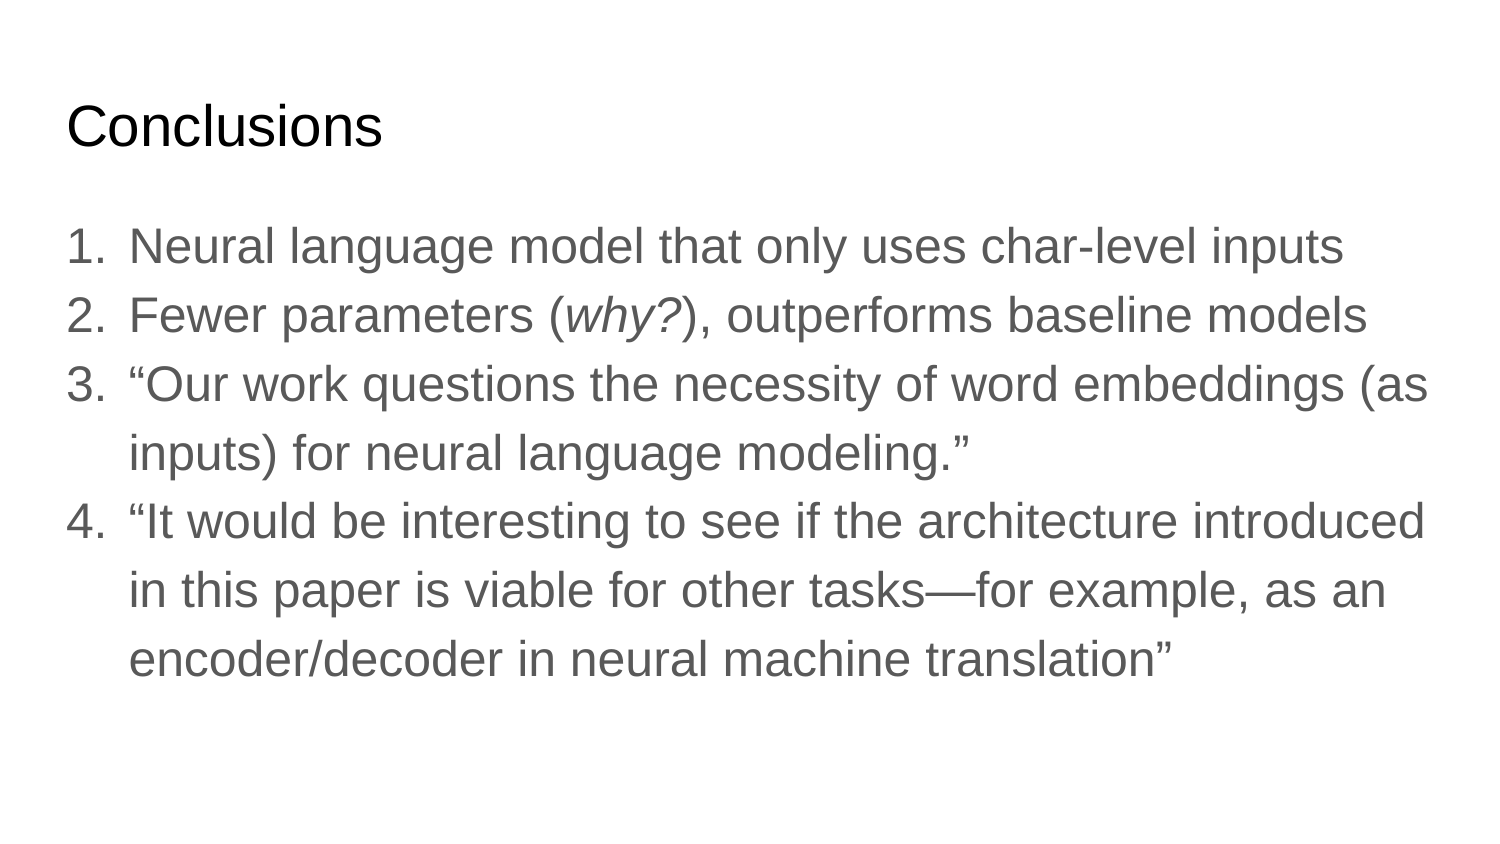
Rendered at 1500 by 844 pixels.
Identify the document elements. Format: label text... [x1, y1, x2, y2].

list Neural language model that only uses char-level inputs Fewer parameters (why?), outperforms baseline models “Our work questions the necessity of word embeddings (as inputs) for neural language modeling.” “It would be interesting to see if the architecture introduced in this paper is viable for other tasks—for example, as an encoder/decoder in neural machine translation” [38, 189, 1488, 830]
title Conclusions [51, 72, 1449, 167]
